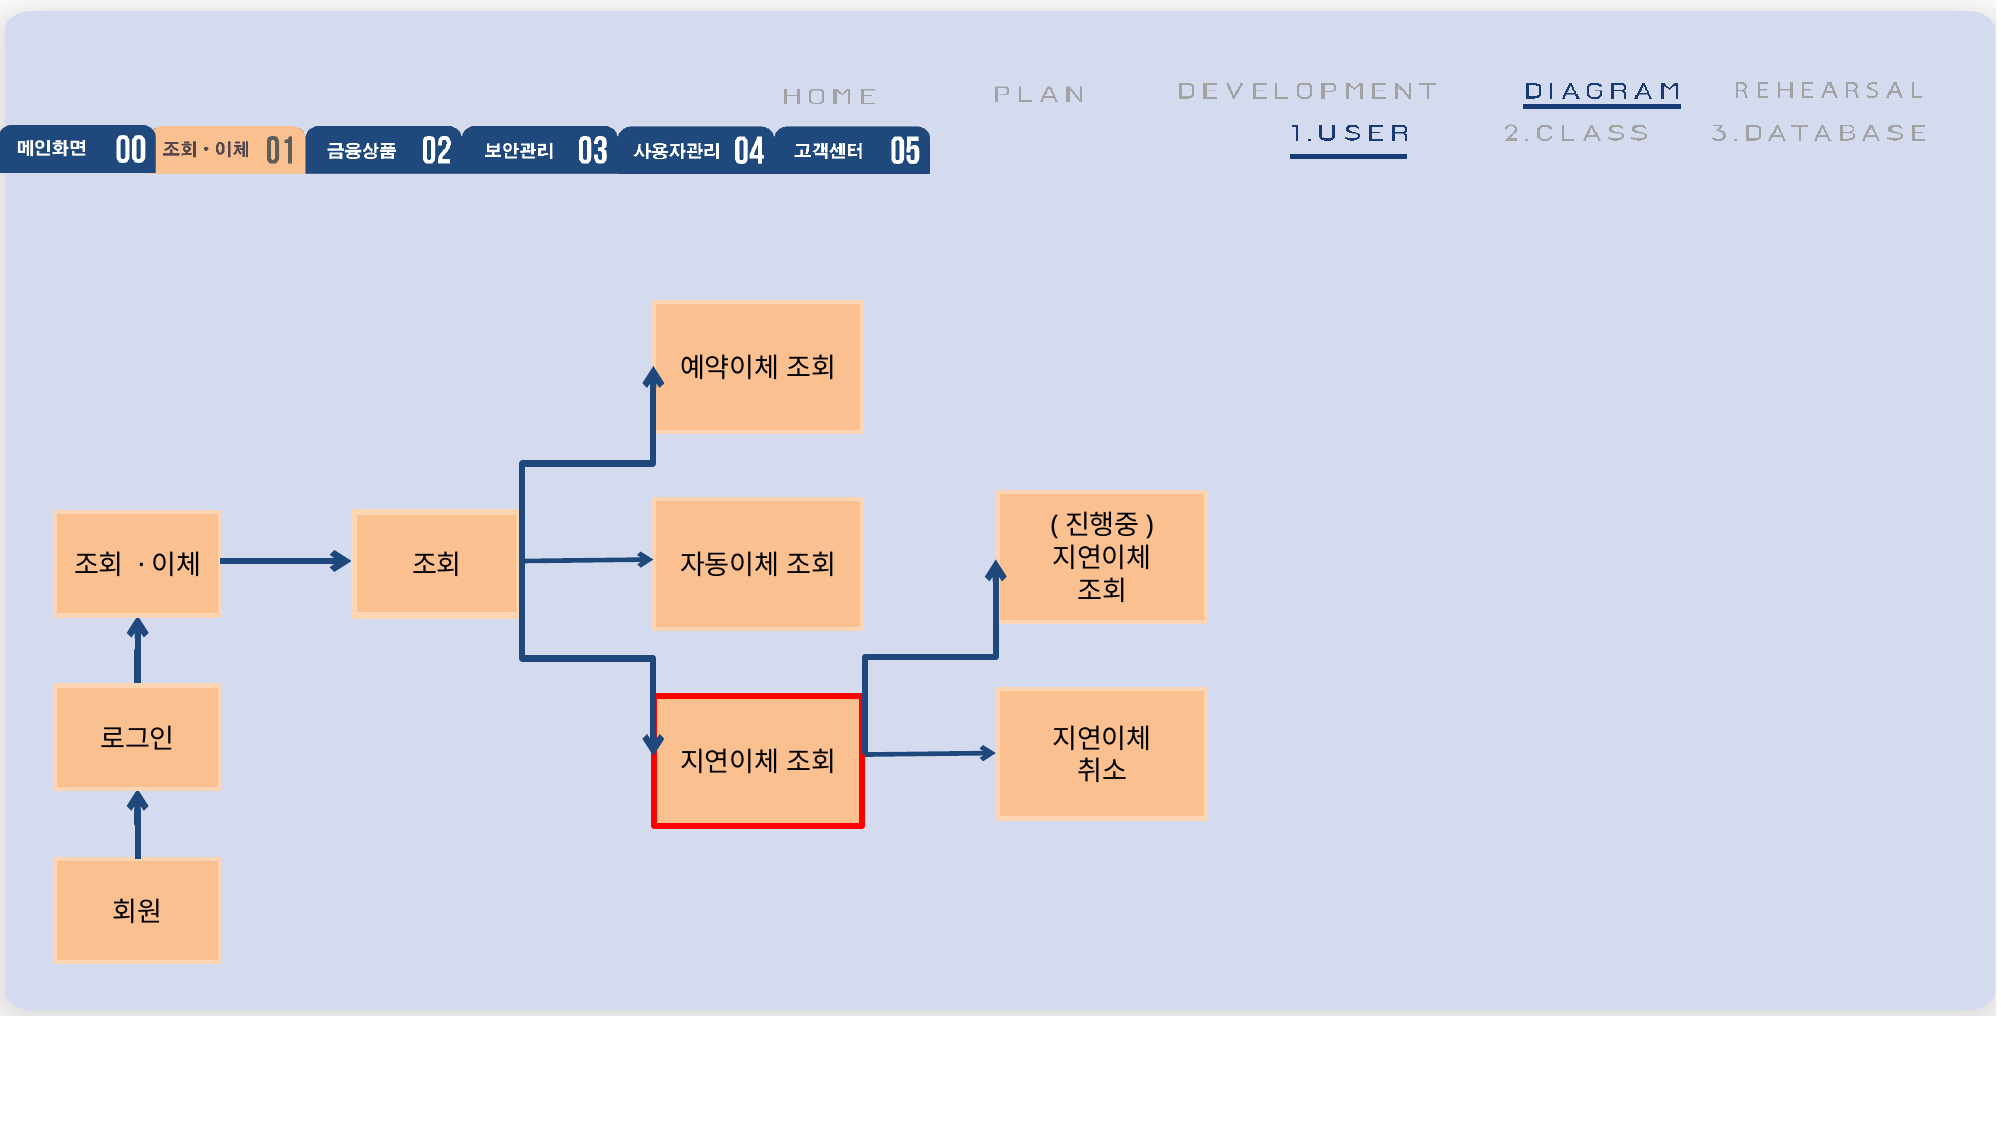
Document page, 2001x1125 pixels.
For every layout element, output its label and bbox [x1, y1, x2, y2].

picture [0, 0, 1997, 1016]
text_box [521, 365, 654, 757]
text_box [864, 559, 996, 755]
text_box [54, 512, 221, 963]
